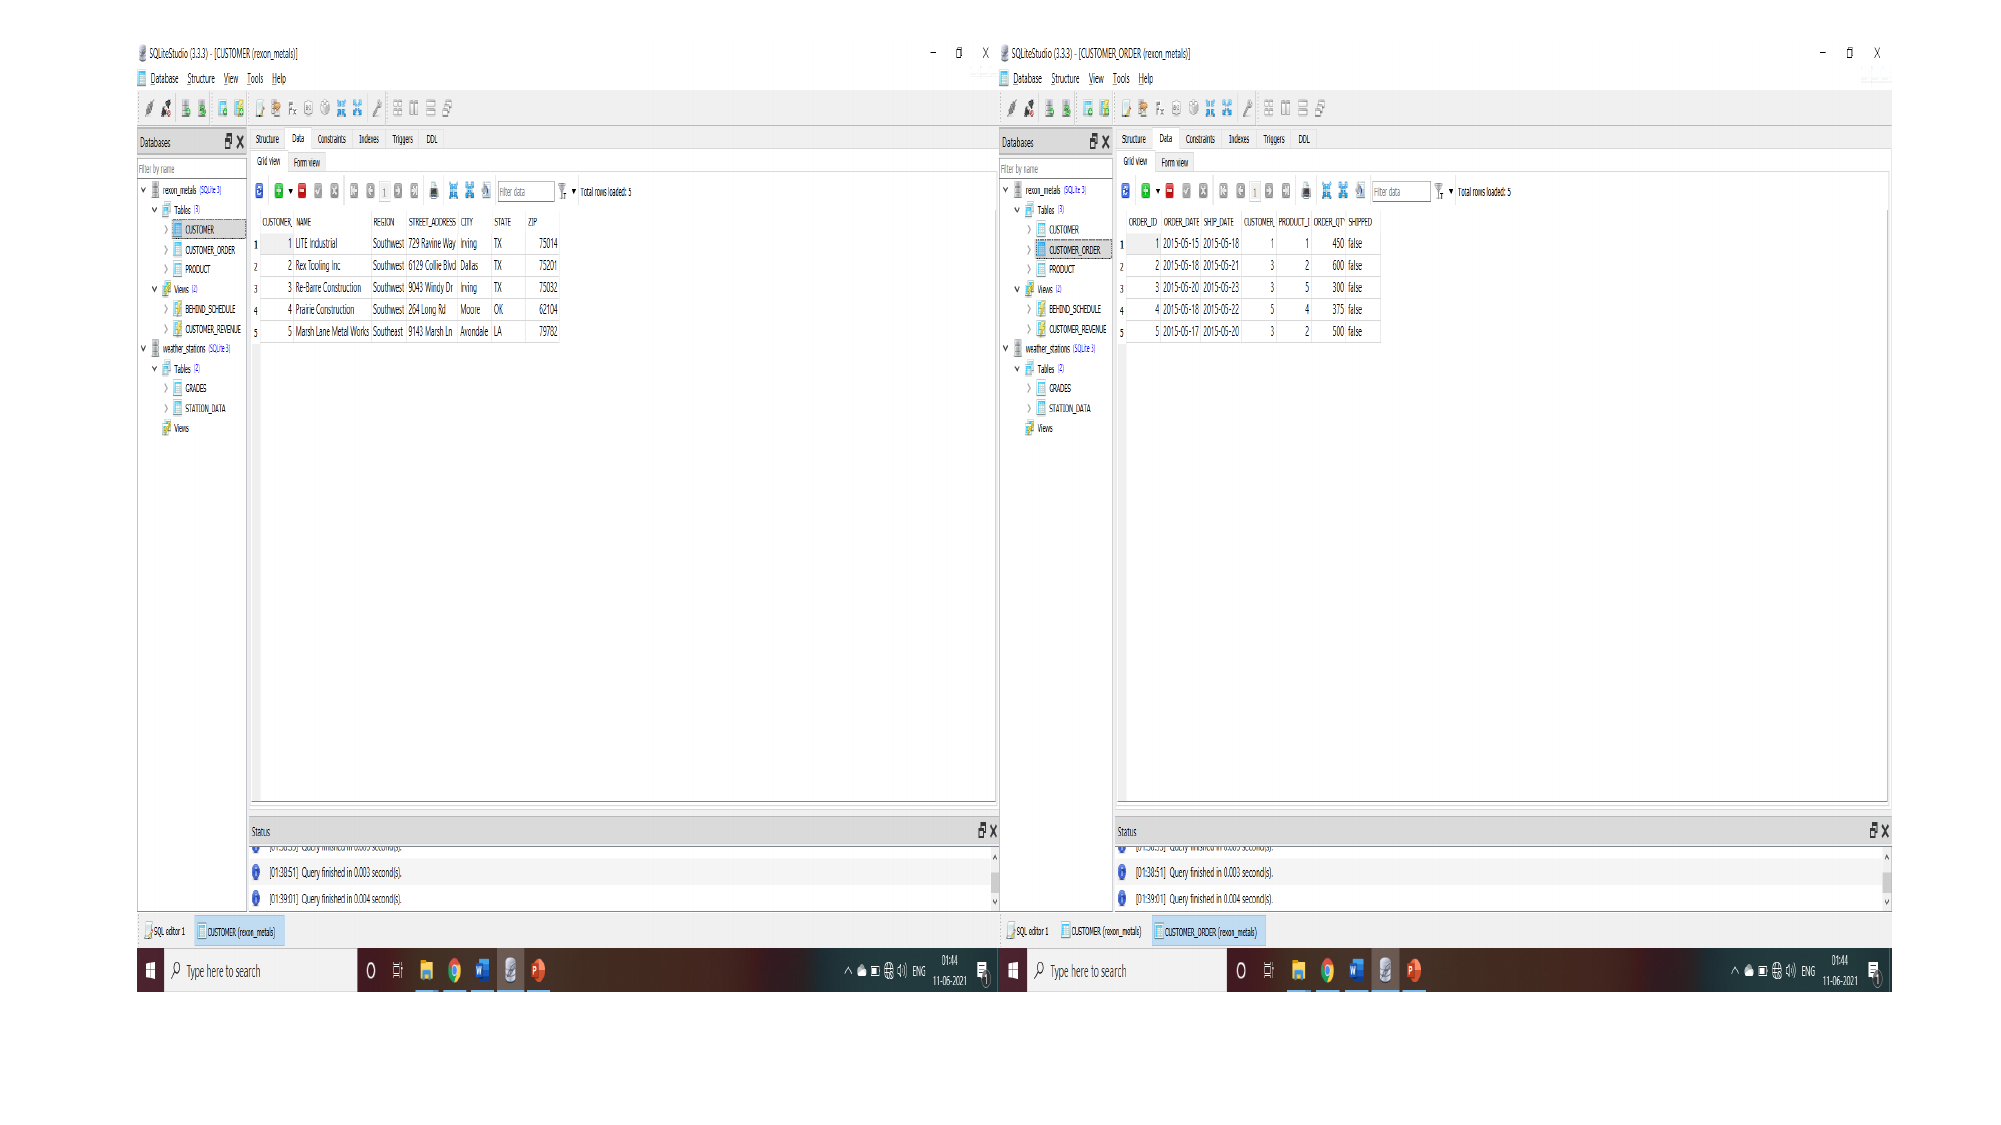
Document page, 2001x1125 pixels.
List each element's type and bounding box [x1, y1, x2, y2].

picture [999, 40, 1892, 992]
list [137, 40, 999, 992]
